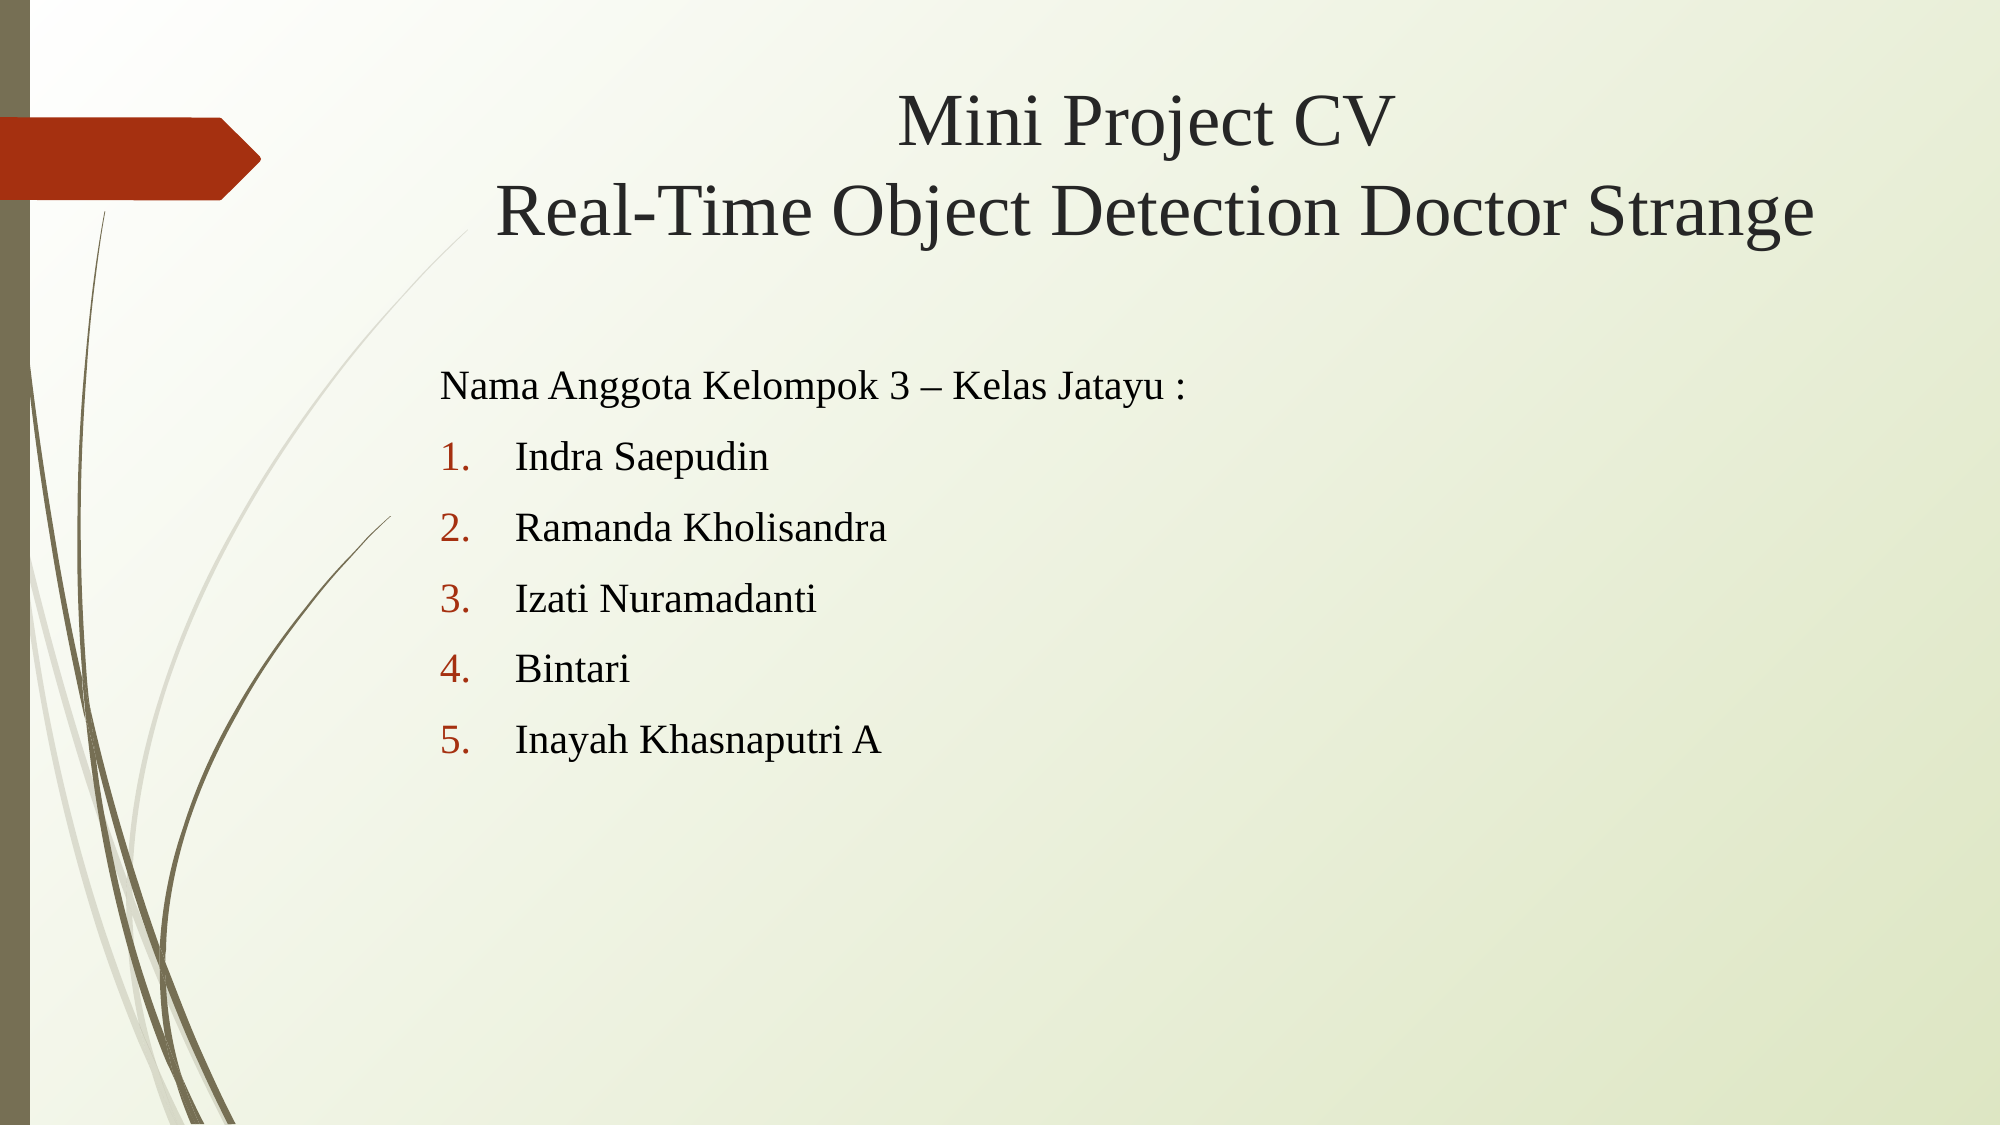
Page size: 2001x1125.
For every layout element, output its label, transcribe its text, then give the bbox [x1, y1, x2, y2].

title Mini Project CV Real-Time Object Detection Doctor Strange [425, 62, 1888, 273]
list Nama Anggota Kelompok 3 – Kelas Jatayu : Indra Saepudin Ramanda Kholisandra Izati Nuramadanti Bintari Inayah Khasnaputri A [424, 350, 1888, 970]
